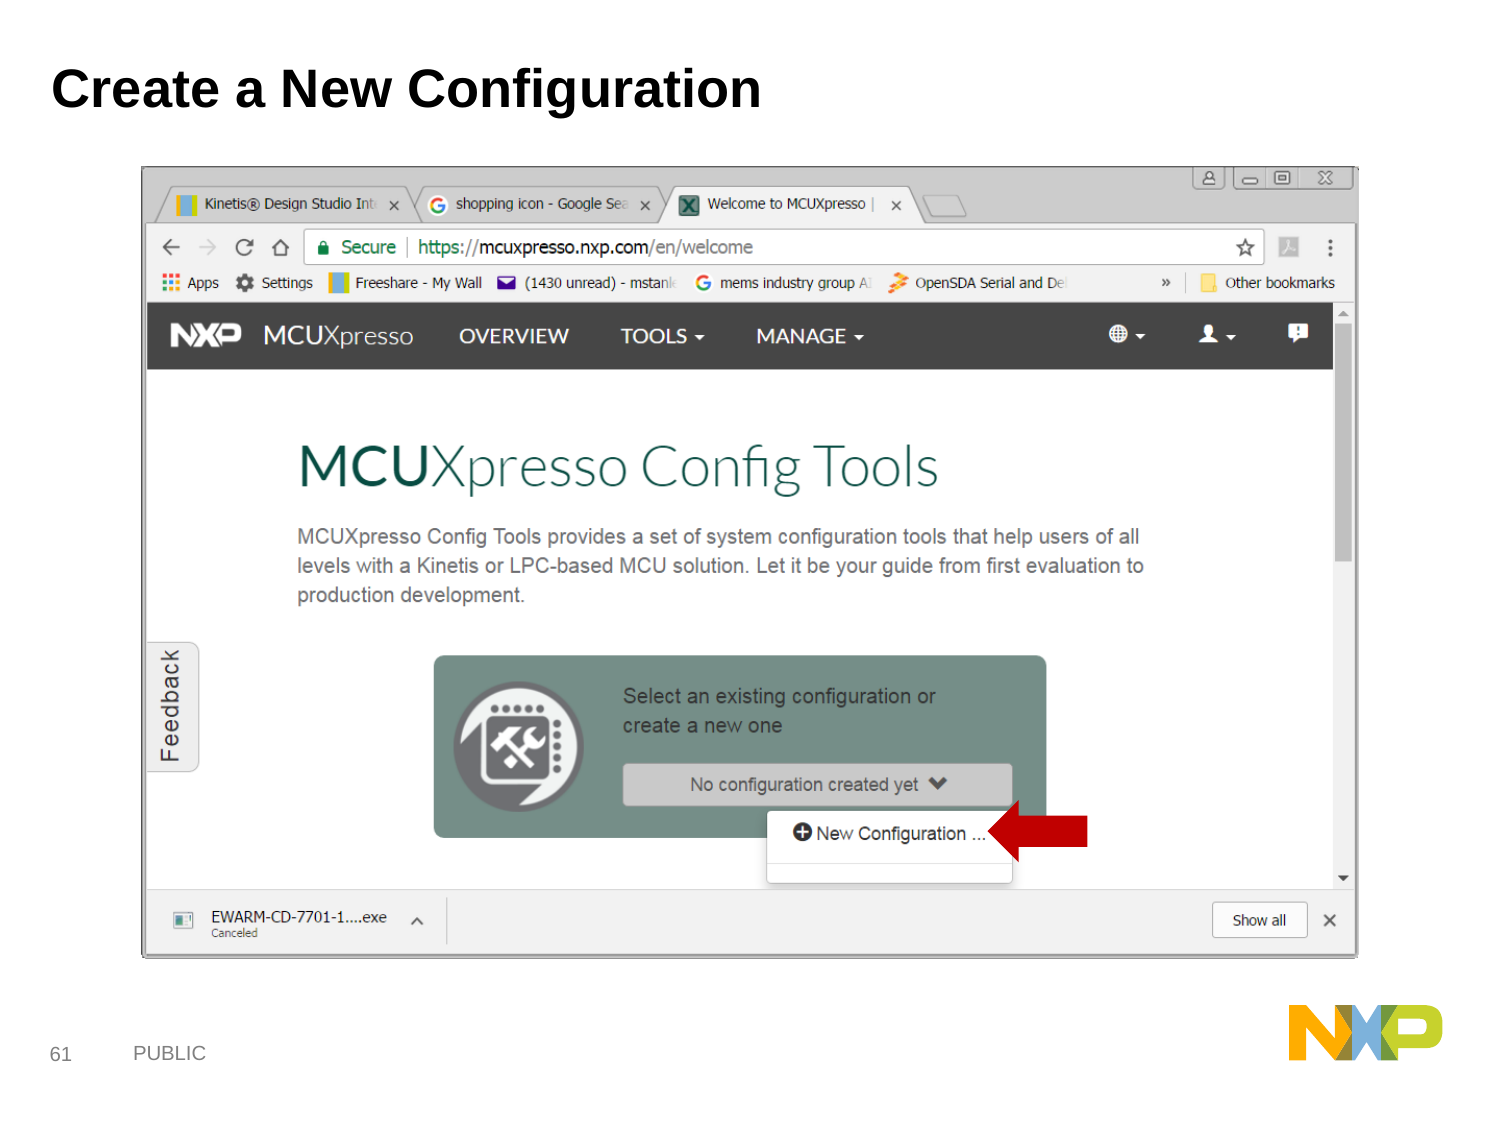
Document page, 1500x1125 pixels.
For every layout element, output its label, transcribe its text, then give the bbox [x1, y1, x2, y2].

title Create a New Configuration [36, 45, 1472, 154]
picture [140, 166, 1360, 959]
